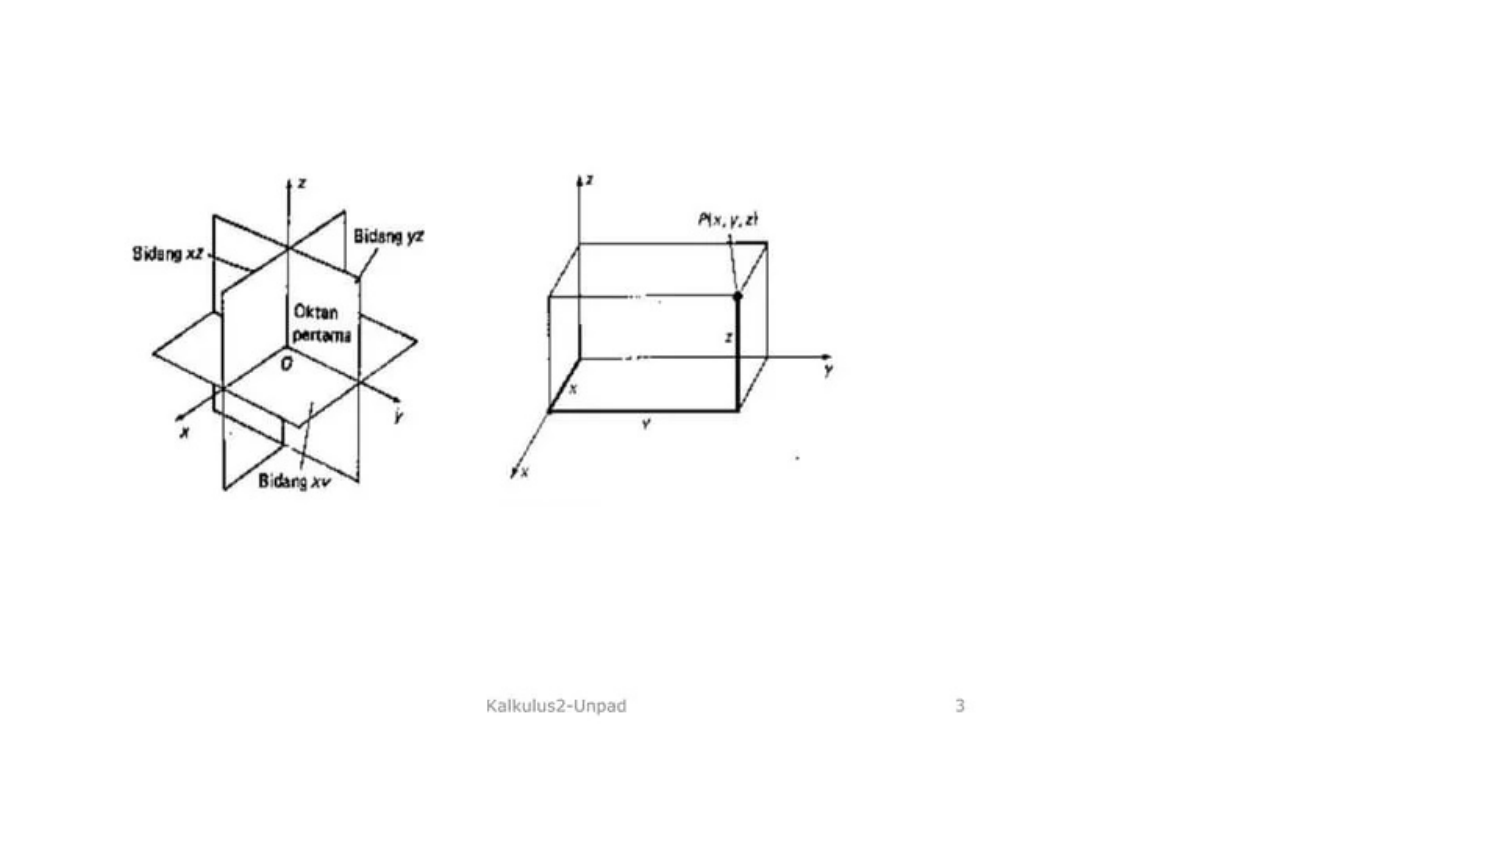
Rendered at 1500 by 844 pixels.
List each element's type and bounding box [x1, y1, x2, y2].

picture [0, 0, 997, 748]
